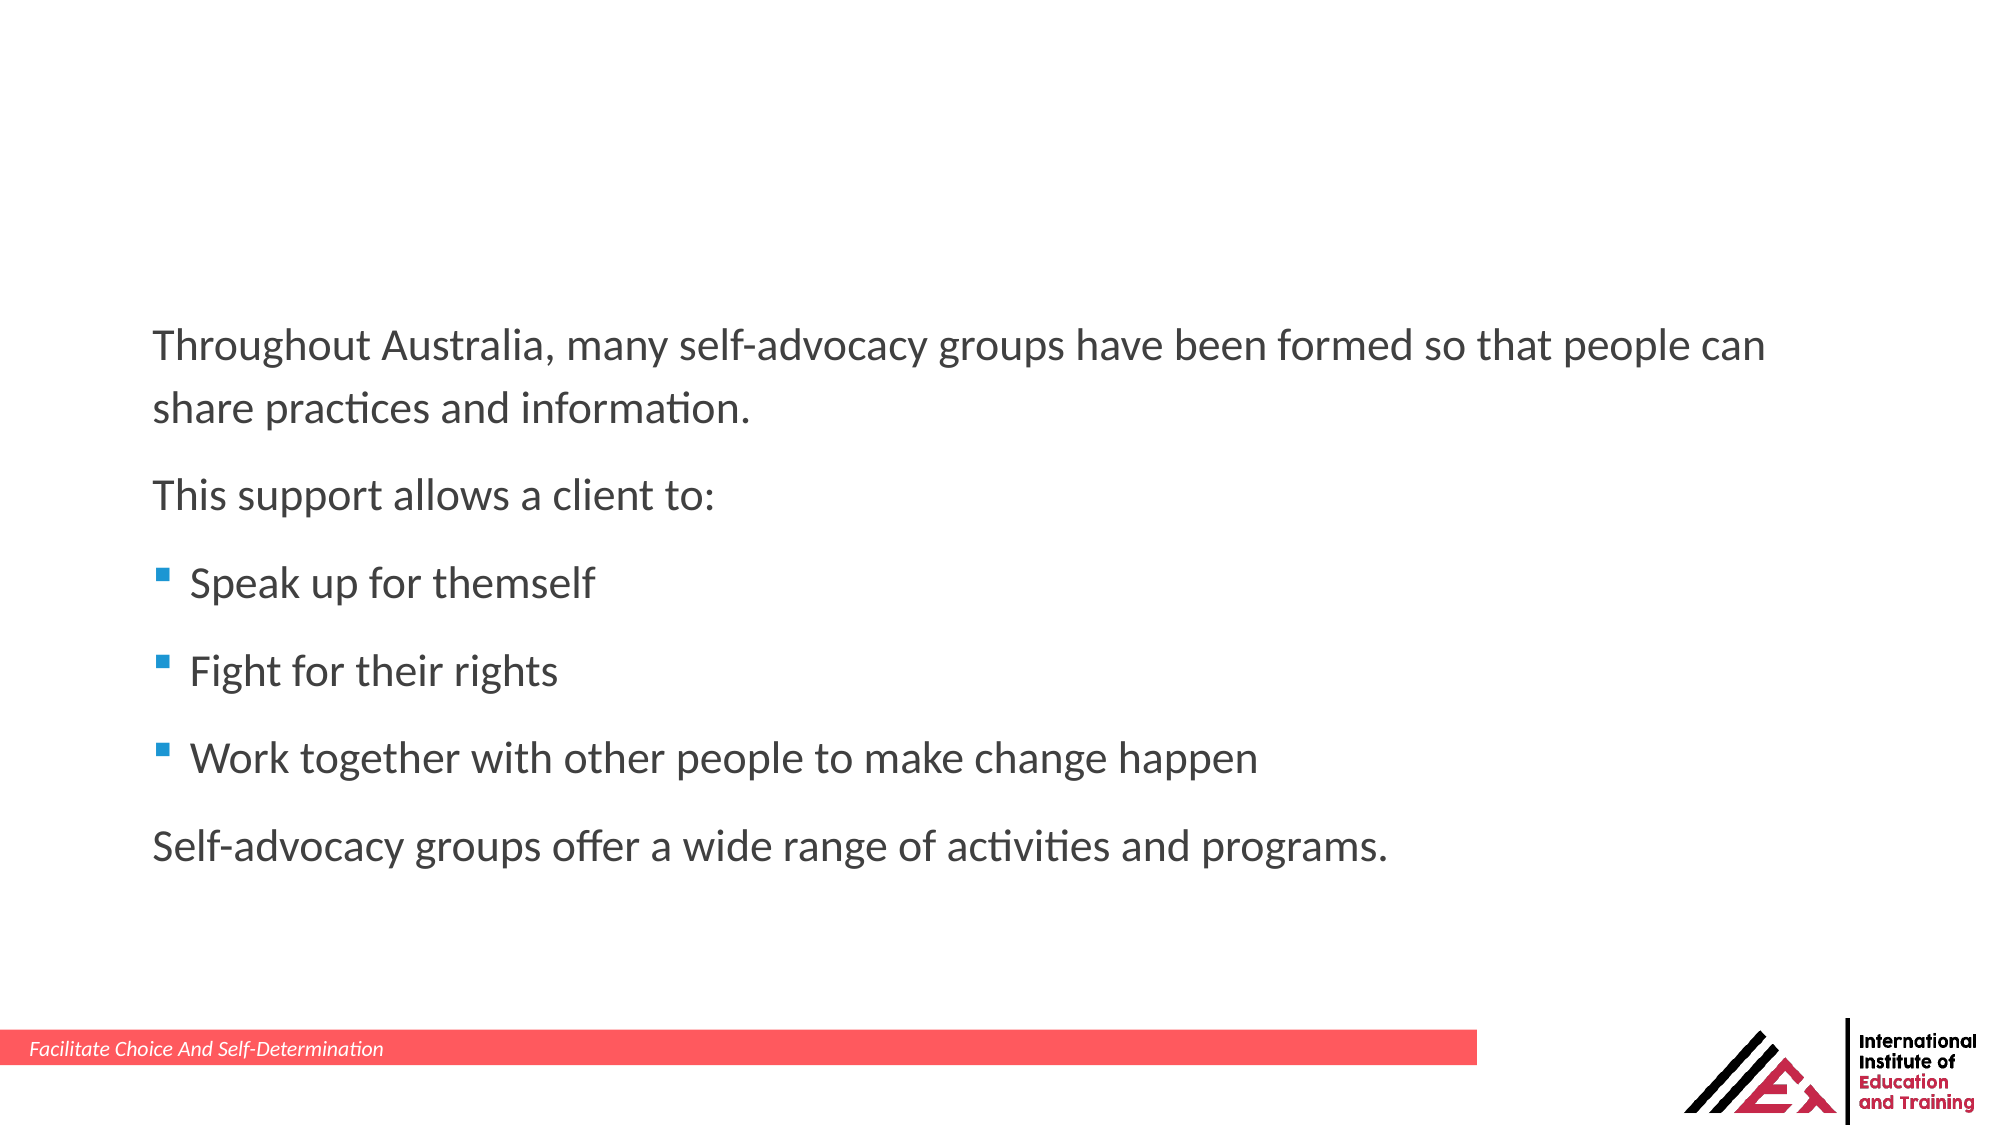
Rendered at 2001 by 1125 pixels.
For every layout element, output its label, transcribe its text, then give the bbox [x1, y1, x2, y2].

list Throughout Australia, many self-advocacy groups have been formed so that people can share practices and information. This support allows a client to: Speak up for themself Fight for their rights Work together with other people to make change happen Self-advocacy groups offer a wide range of activities and programs. [137, 299, 1793, 1014]
picture [1683, 1018, 1976, 1125]
text_box Facilitate Choice And Self-Determination [0, 1029, 1478, 1066]
